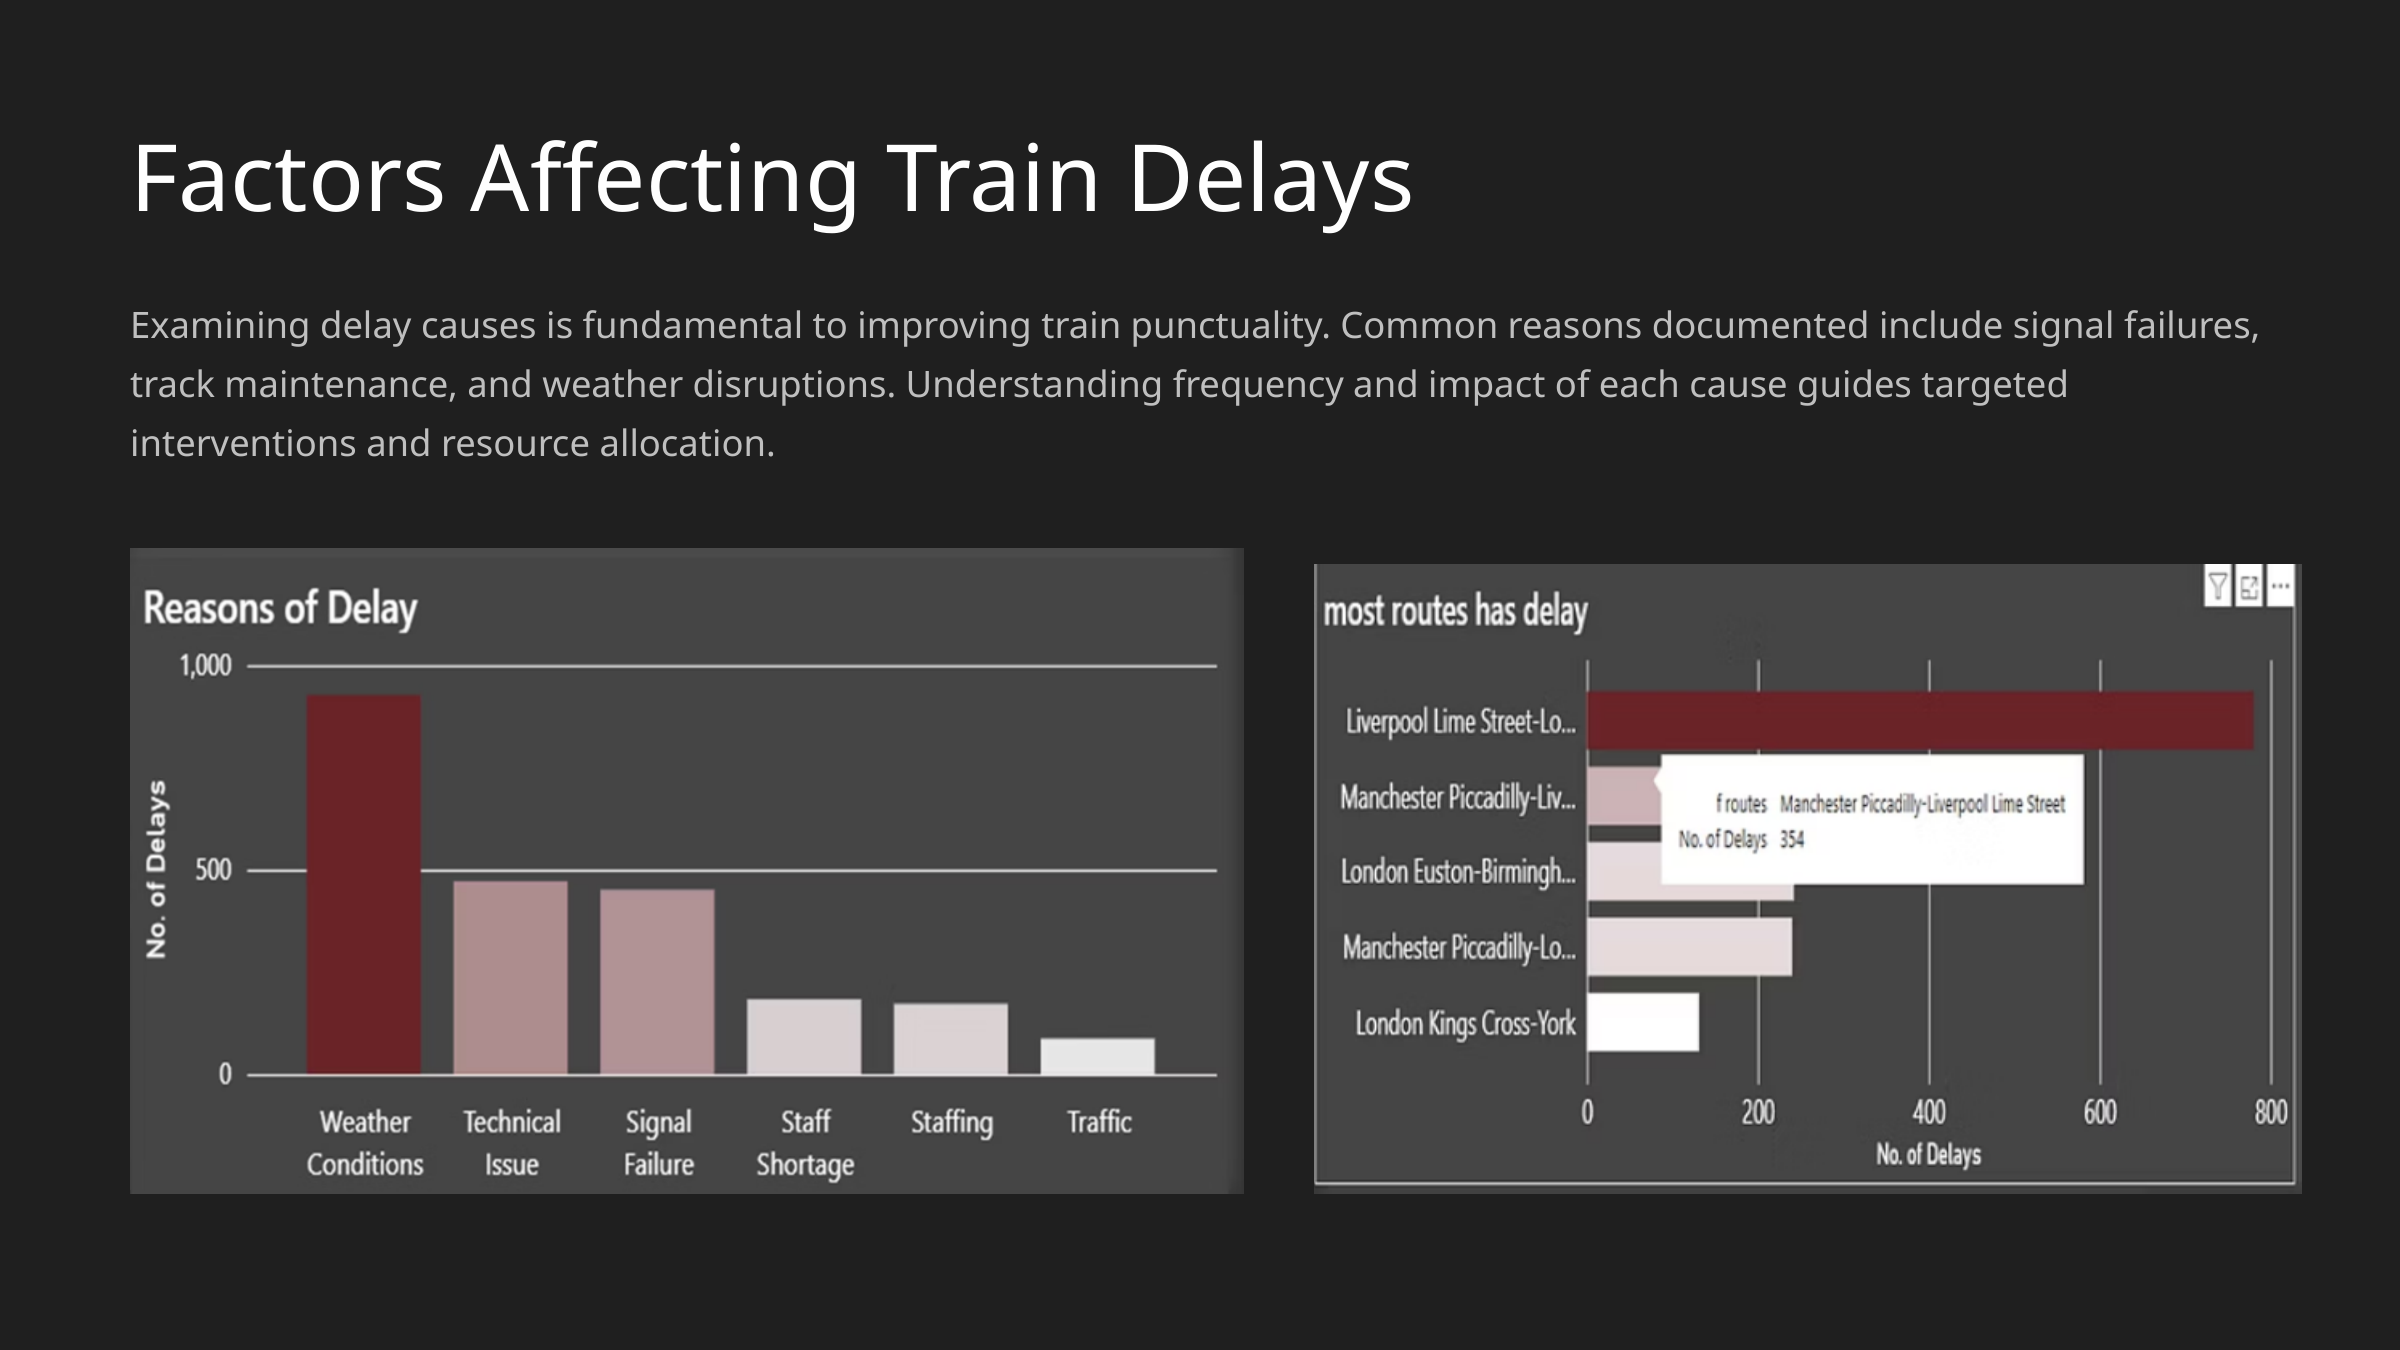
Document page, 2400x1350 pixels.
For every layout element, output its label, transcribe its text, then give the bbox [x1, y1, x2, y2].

picture [1314, 564, 2303, 1195]
text_box Factors Affecting Train Delays [130, 114, 1415, 231]
text_box Examining delay causes is fundamental to improving train punctuality. Common reasons documented include signal failures, track maintenance, and weather disruptions. Understanding frequency and impact of each cause guides targeted interventions and resource allocation. [130, 286, 2270, 465]
picture [130, 548, 1244, 1194]
